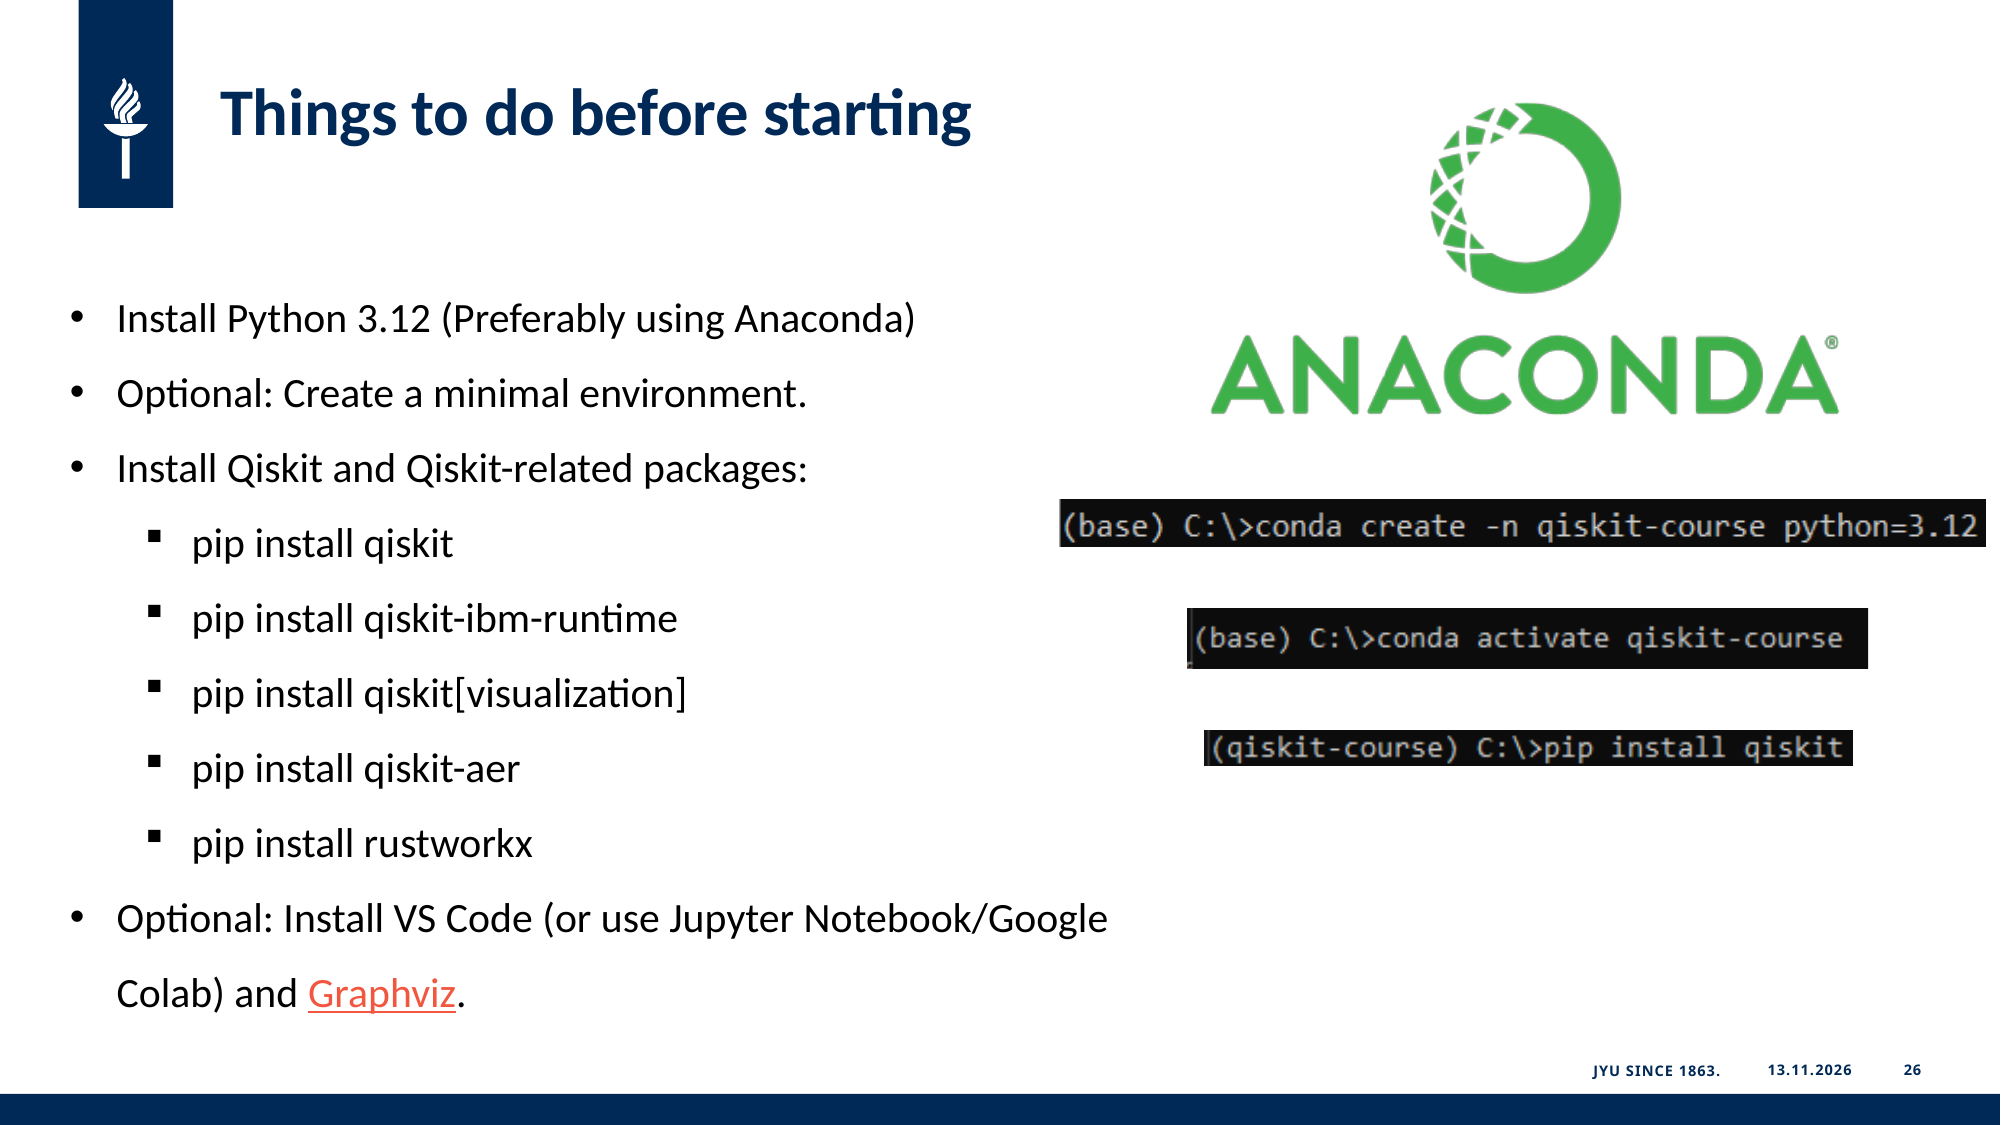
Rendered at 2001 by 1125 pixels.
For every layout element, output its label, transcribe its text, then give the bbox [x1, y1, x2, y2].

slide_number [1720, 1058, 1852, 1083]
footer JYU Since 1863. [999, 1058, 1720, 1083]
picture [1205, 97, 1851, 420]
picture [1204, 730, 1853, 766]
text_box Install Python 3.12 (Preferably using Anaconda) Optional: Create a minimal environment. Install Qiskit and Qiskit-related packages: pip install qiskit pip install qiskit-ibm-runtime pip install qiskit[visualization] pip install qiskit-aer pip install rustworkx Optional: Install VS Code (or use Jupyter Notebook/Google Colab) and Graphviz. [54, 258, 1225, 1024]
title Things to do before starting [220, 78, 1922, 173]
picture [1187, 608, 1869, 669]
slide_number 26 [1852, 1058, 1922, 1083]
picture [1058, 499, 1986, 547]
